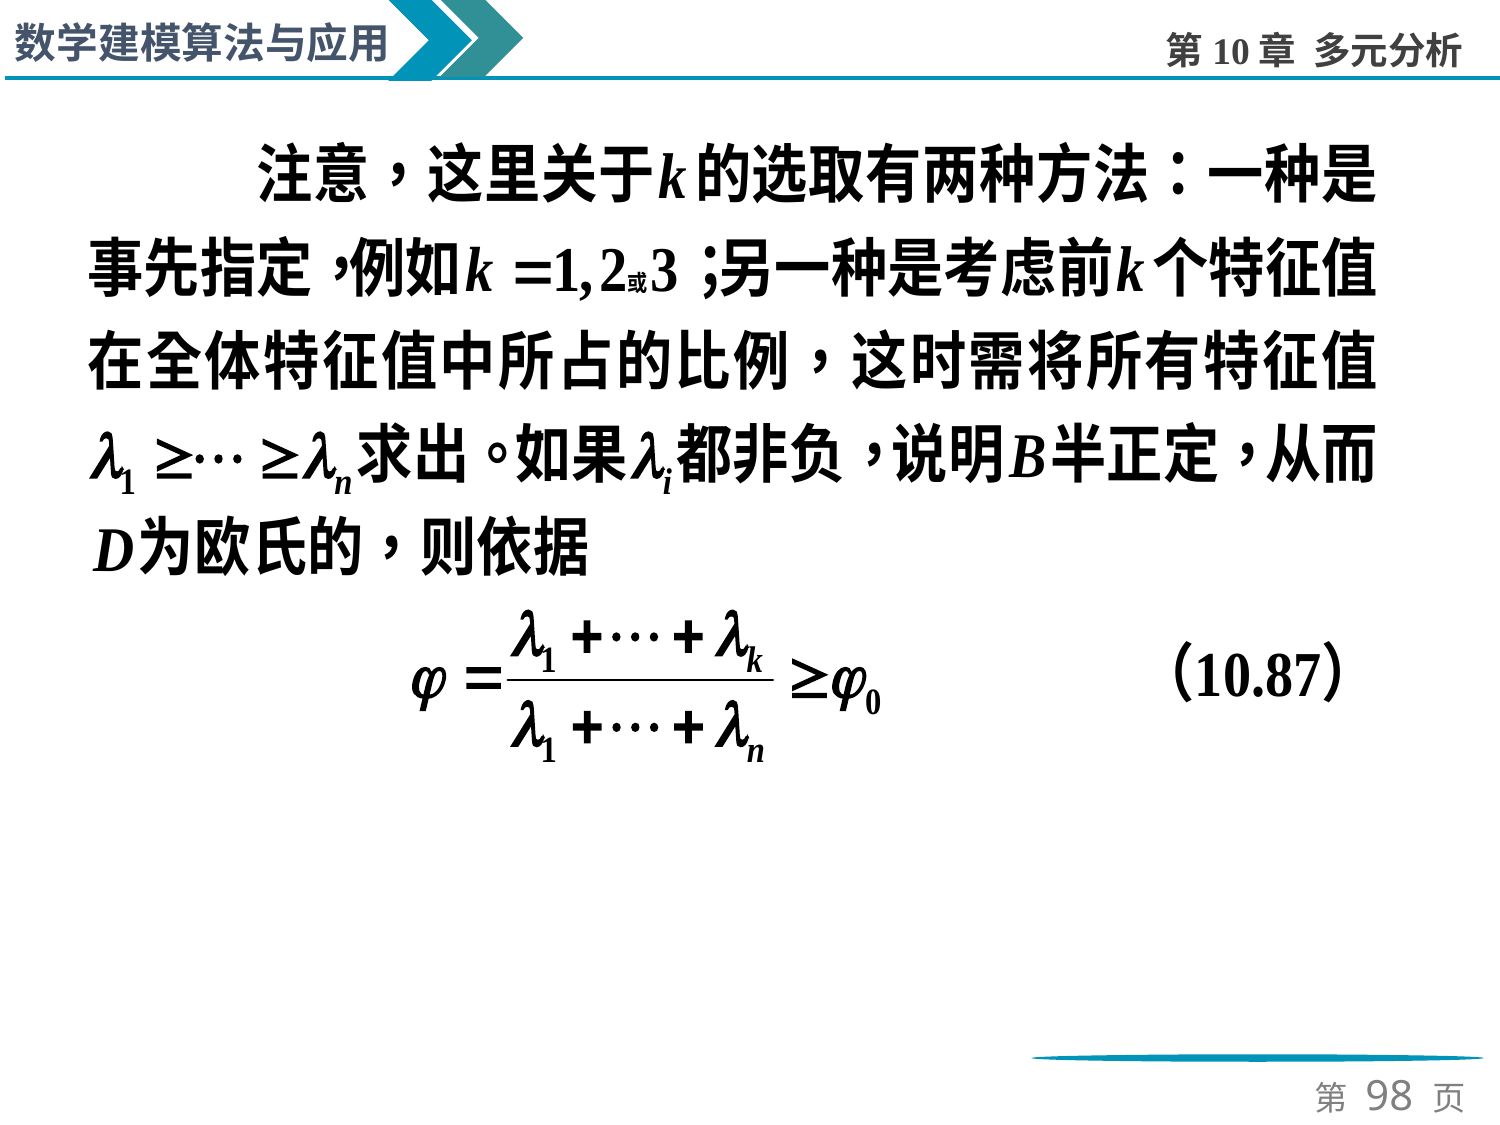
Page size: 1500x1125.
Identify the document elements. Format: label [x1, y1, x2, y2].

text_box [87, 131, 1377, 806]
